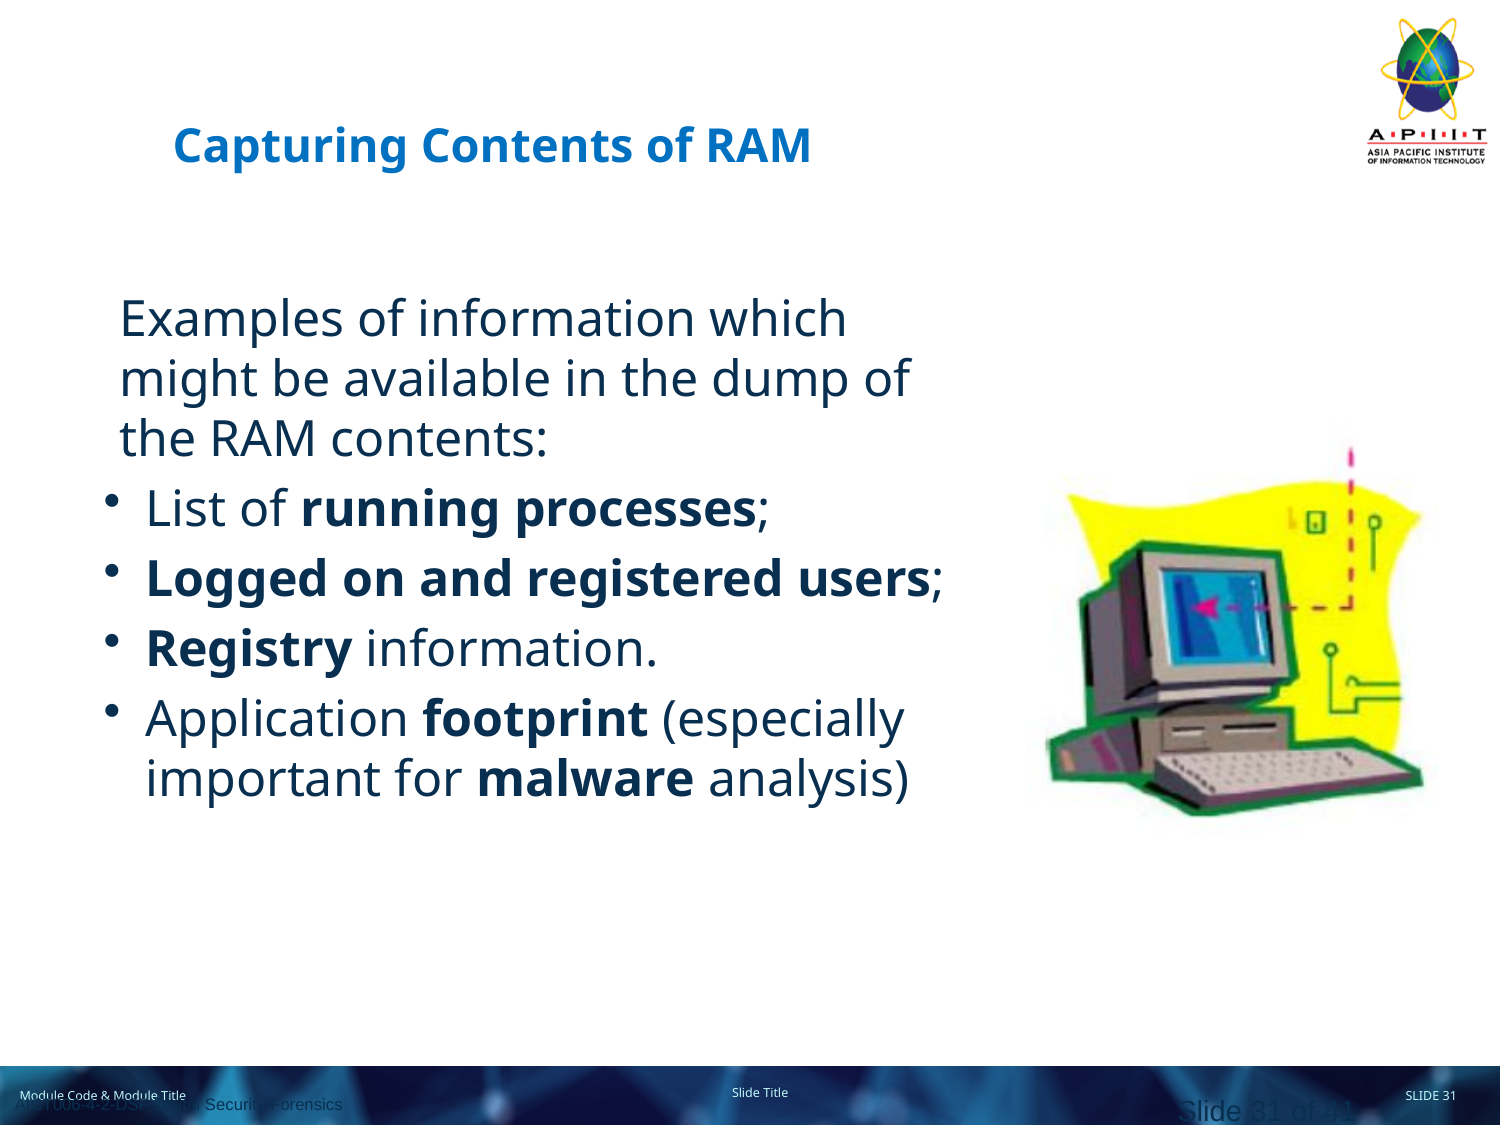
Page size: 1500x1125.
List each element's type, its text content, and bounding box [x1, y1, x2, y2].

title Capturing Contents of RAM [157, 59, 1163, 228]
picture [0, 1066, 1500, 1125]
picture [1353, 0, 1500, 182]
picture [1027, 422, 1454, 847]
list Examples of information which might be available in the dump of the RAM contents: List of running processes; Logged on and registered users; Registry information. Application footprint (especially important for malware analysis) [88, 279, 990, 990]
slide_number Slide 31 of 41 [1162, 1085, 1500, 1122]
